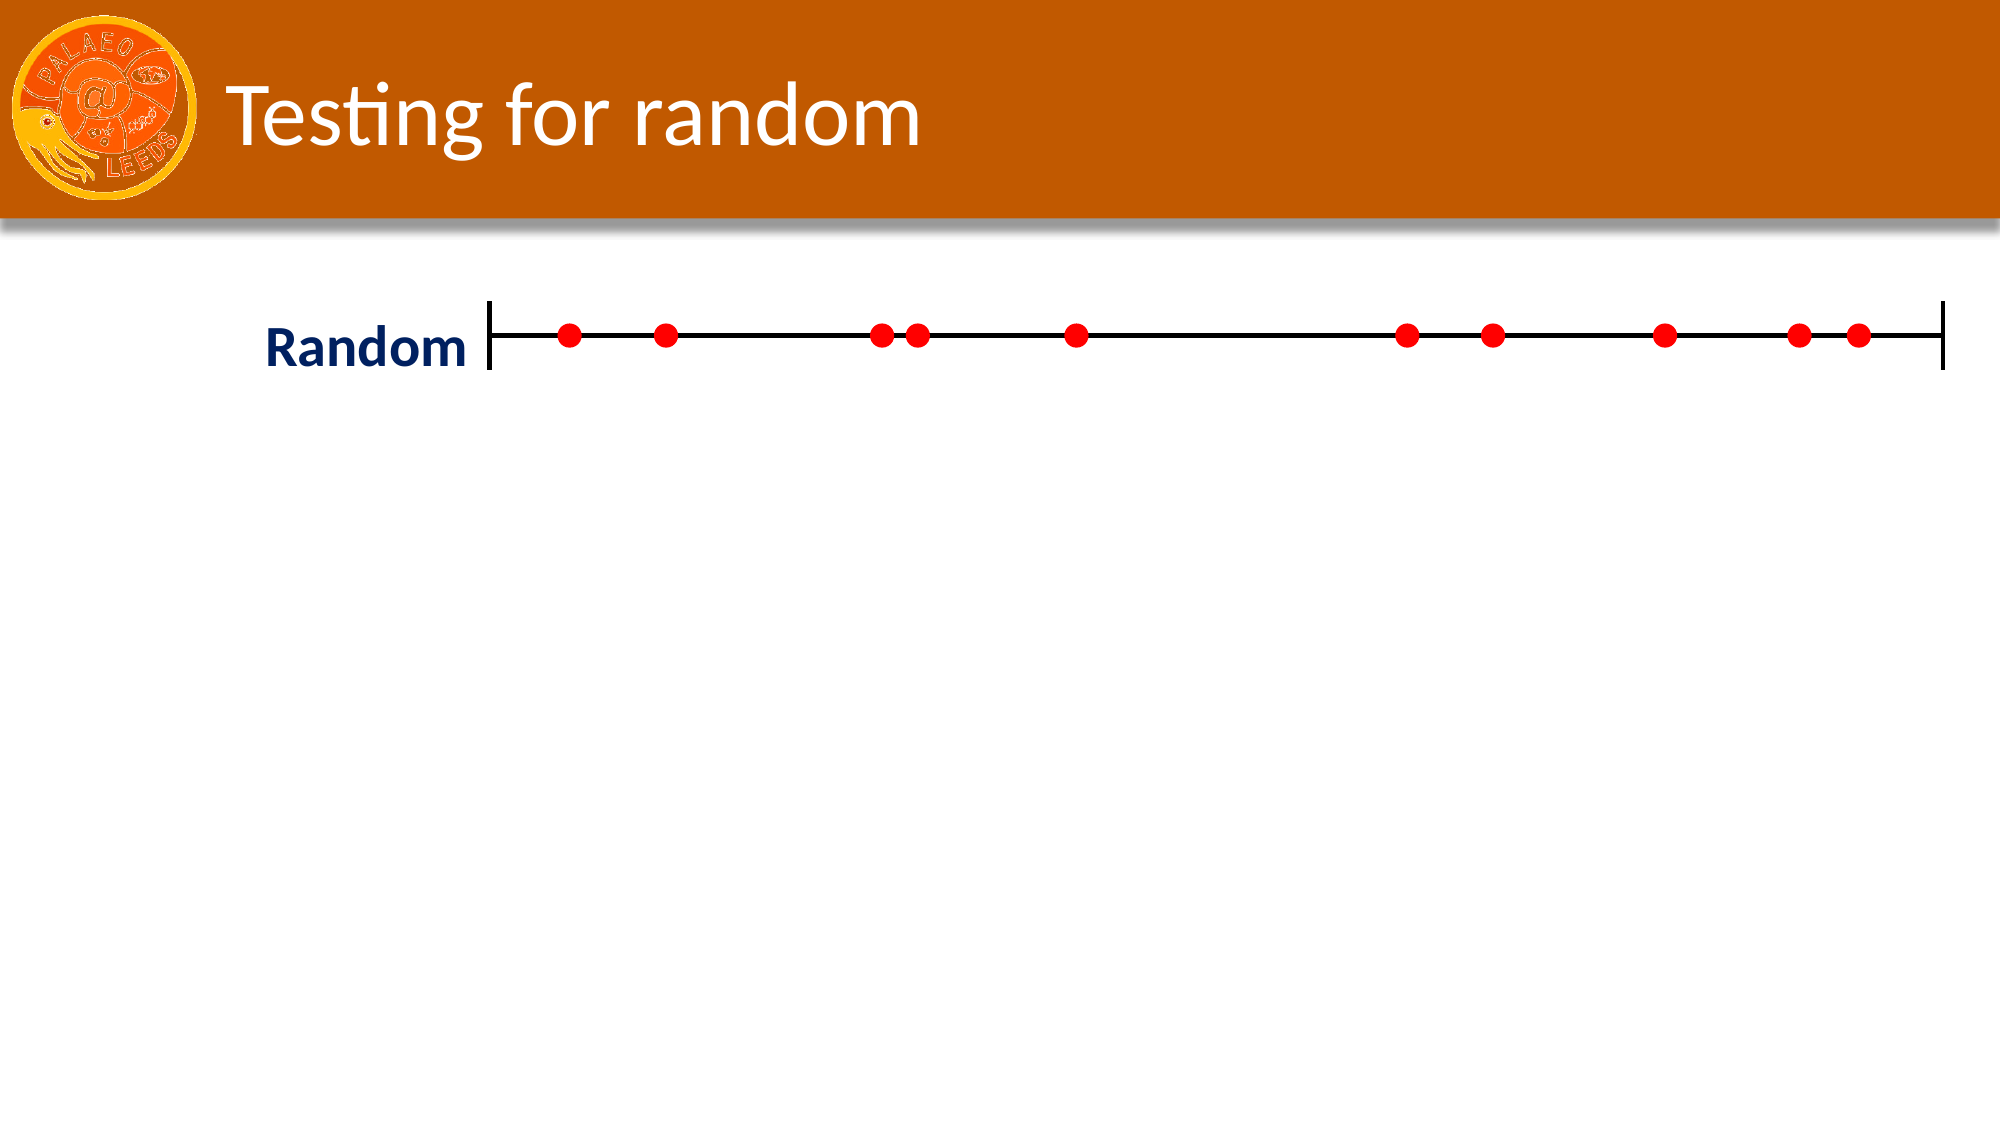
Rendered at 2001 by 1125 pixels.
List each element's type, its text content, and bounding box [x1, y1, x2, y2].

text_box Testing for random [210, 17, 2000, 201]
text_box [0, 0, 2000, 219]
text_box Random [250, 301, 483, 386]
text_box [489, 300, 1944, 371]
picture [11, 15, 197, 200]
